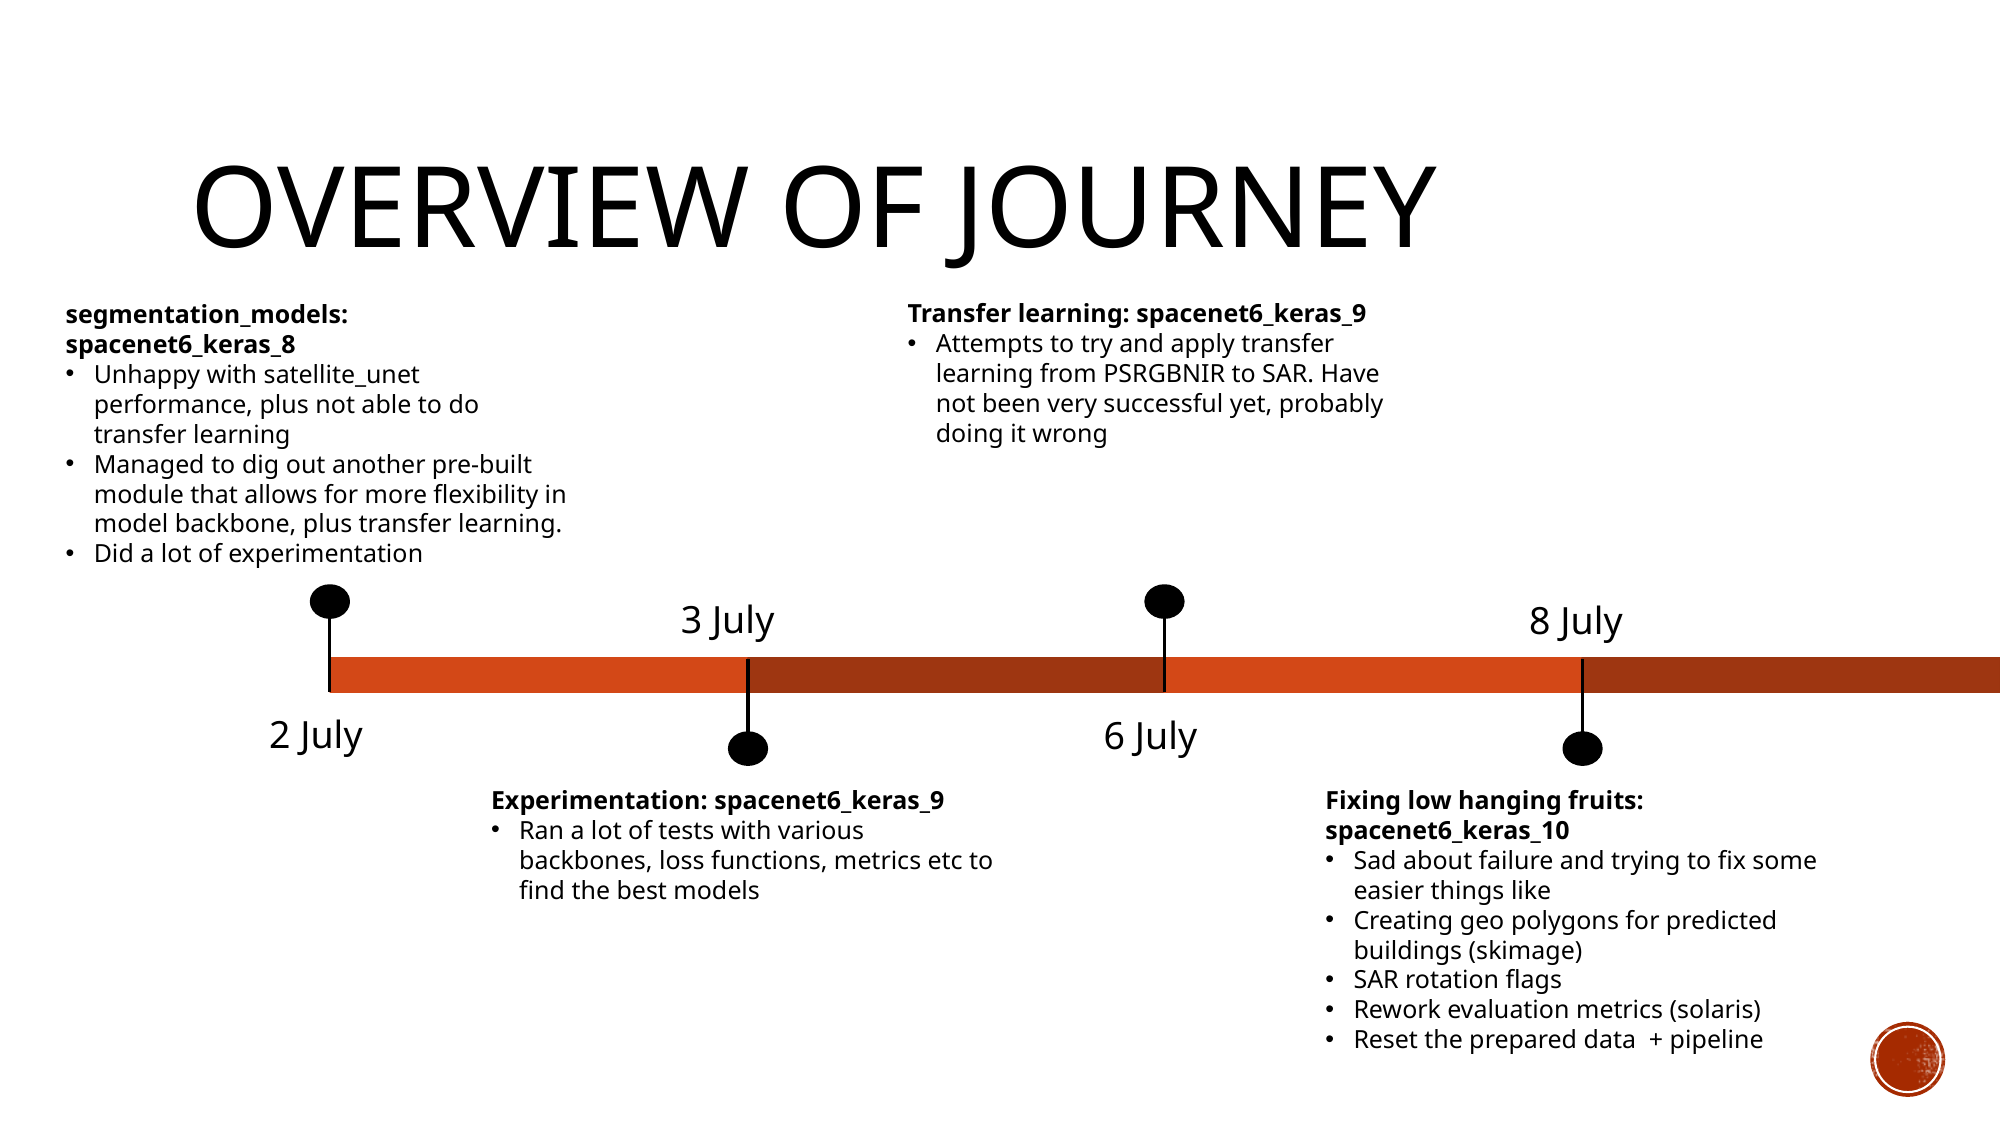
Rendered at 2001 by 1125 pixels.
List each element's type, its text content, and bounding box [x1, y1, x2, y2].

title Overview of Journey [175, 79, 1826, 344]
text_box Transfer learning: spacenet6_keras_9 Attempts to try and apply transfer learning from PSRGBNIR to SAR. Have not been very successful yet, probably doing it wrong [892, 290, 1436, 485]
text_box Fixing low hanging fruits: spacenet6_keras_10 Sad about failure and trying to fix some easier things like Creating geo polygons for predicted buildings (skimage) SAR rotation flags Rework evaluation metrics (solaris) Reset the prepared data + pipeline [1310, 777, 1854, 1092]
text_box segmentation_models: spacenet6_keras_8 Unhappy with satellite_unet performance, plus not able to do transfer learning Managed to dig out another pre-built module that allows for more flexibility in model backbone, plus transfer learning. Did a lot of experimentation [50, 291, 594, 606]
text_box 2 July [254, 703, 312, 764]
text_box Experimentation: spacenet6_keras_9 Ran a lot of tests with various backbones, loss functions, metrics etc to find the best models [476, 777, 1020, 912]
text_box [313, 587, 2000, 764]
